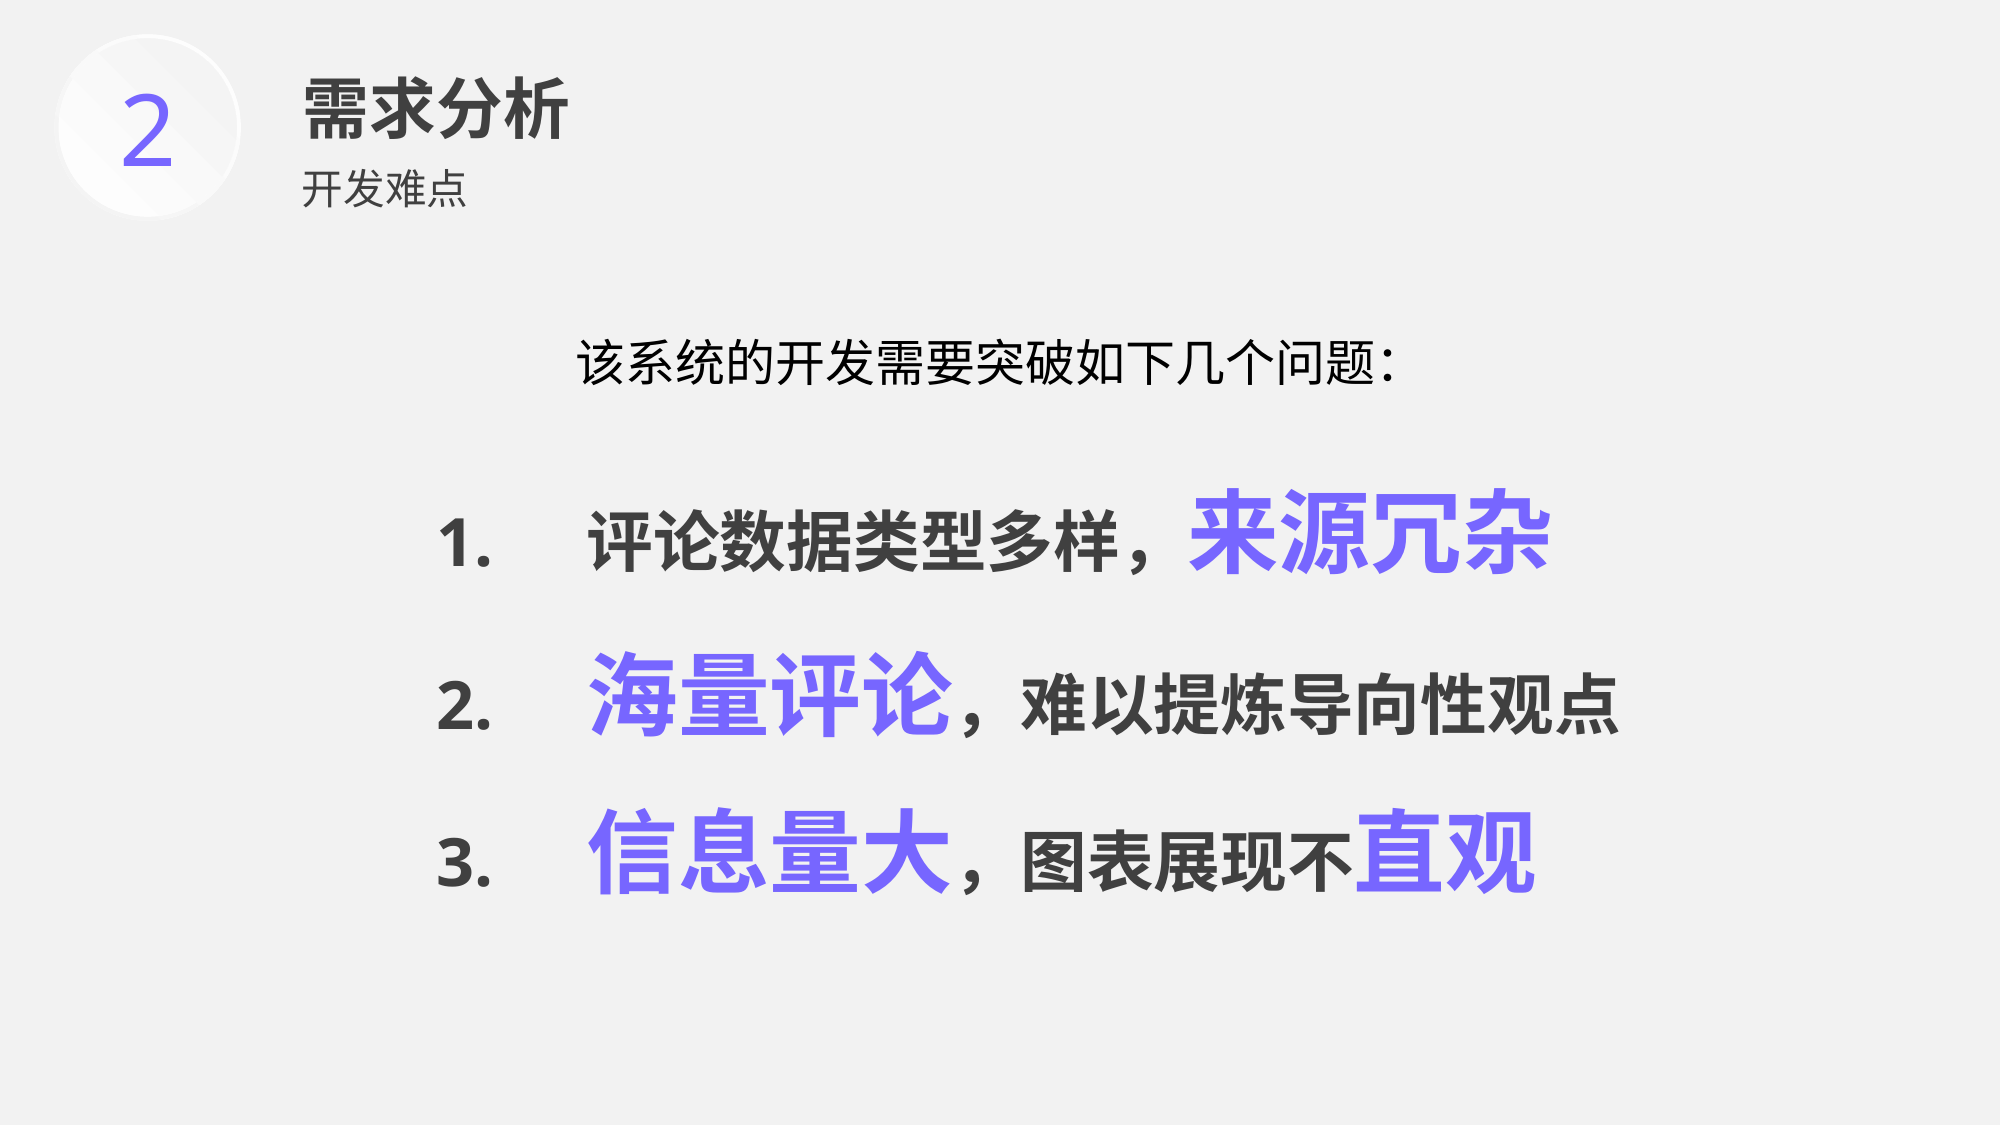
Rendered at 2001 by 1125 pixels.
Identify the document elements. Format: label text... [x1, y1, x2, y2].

text_box 3. 信息量大，图表展现不直观 [421, 787, 1710, 913]
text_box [54, 34, 241, 221]
text_box 该系统的开发需要突破如下几个问题： [560, 324, 1440, 400]
text_box 开发难点 [286, 155, 712, 221]
text_box 2. 海量评论，难以提炼导向性观点 [421, 630, 1710, 756]
text_box 1. 评论数据类型多样，来源冗杂 [421, 467, 1607, 593]
text_box 需求分析 [288, 59, 585, 155]
